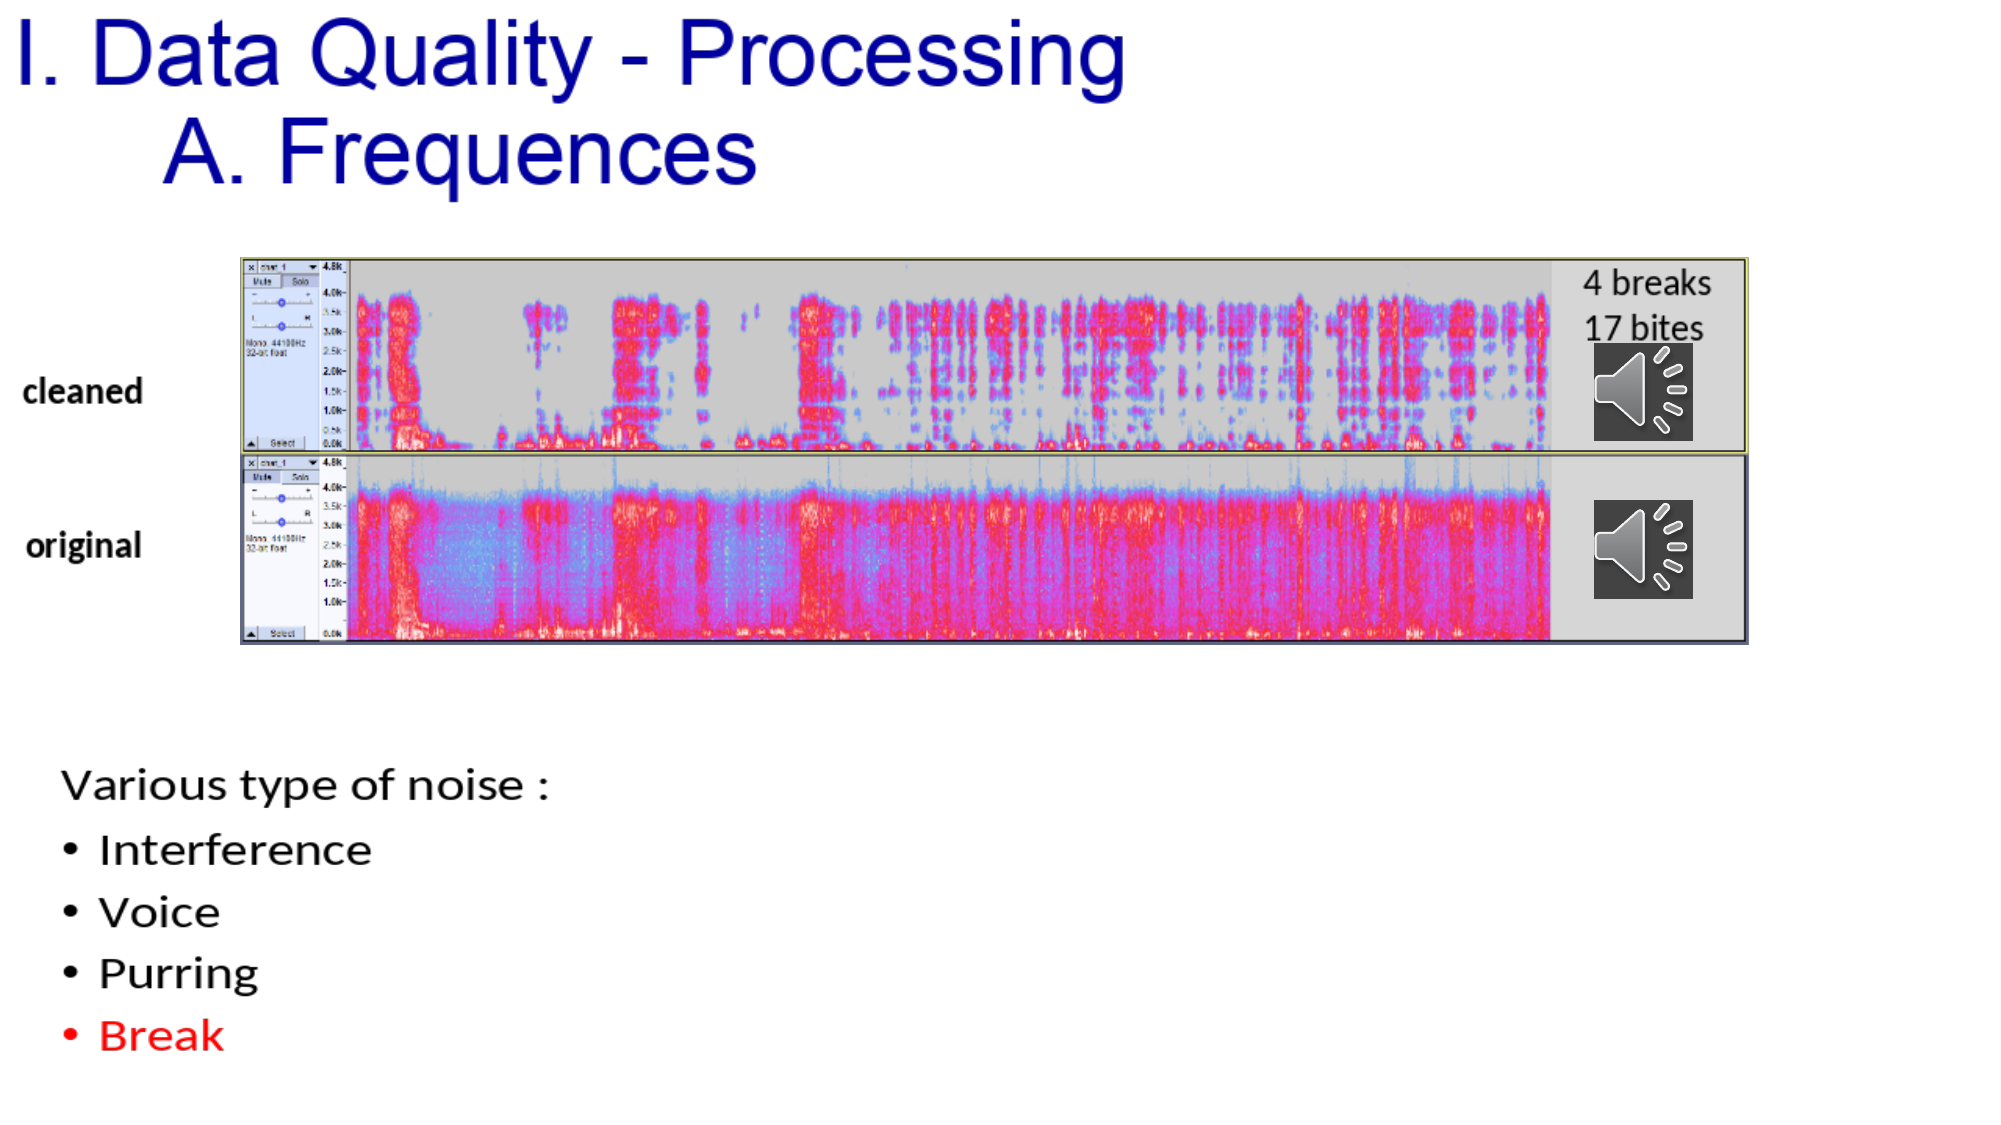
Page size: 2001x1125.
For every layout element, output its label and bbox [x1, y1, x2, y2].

picture [47, 751, 1855, 1125]
picture [0, 0, 1903, 218]
picture [0, 515, 205, 577]
picture [240, 253, 1760, 645]
picture [0, 361, 205, 423]
